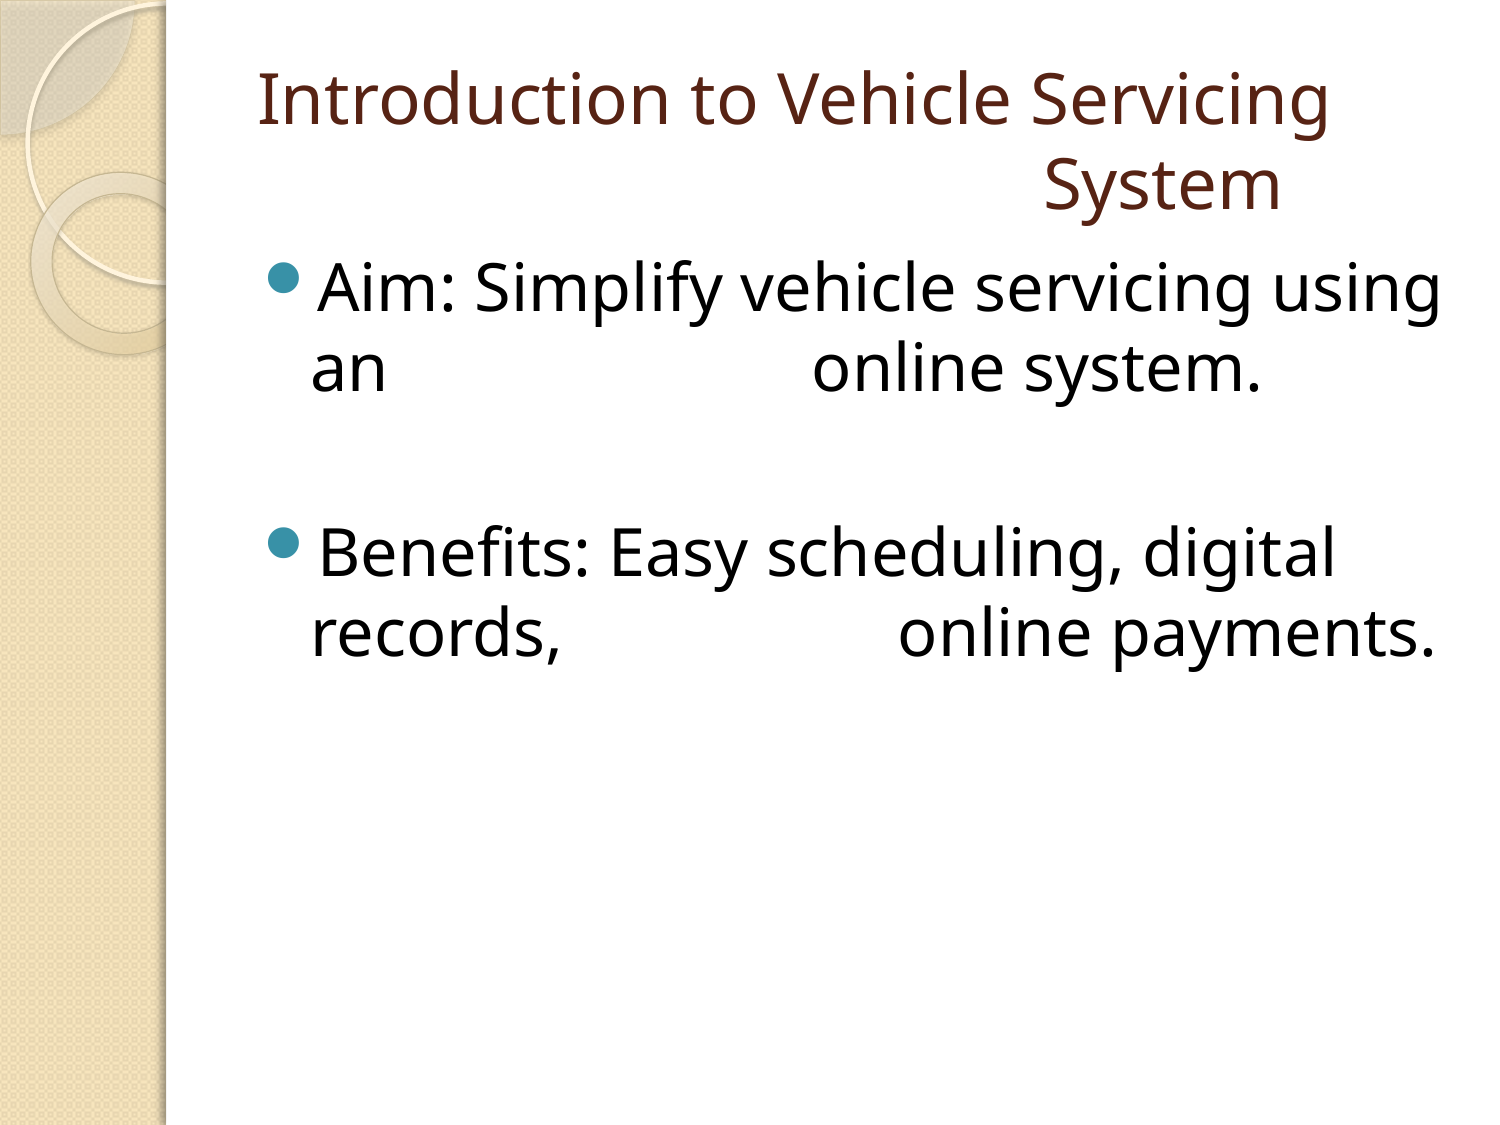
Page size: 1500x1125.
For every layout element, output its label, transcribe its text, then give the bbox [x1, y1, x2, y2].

list Aim: Simplify vehicle servicing using an online system. Benefits: Easy scheduling, digital records, online payments. [235, 237, 1466, 1025]
title Introduction to Vehicle Servicing System [235, 45, 1466, 233]
